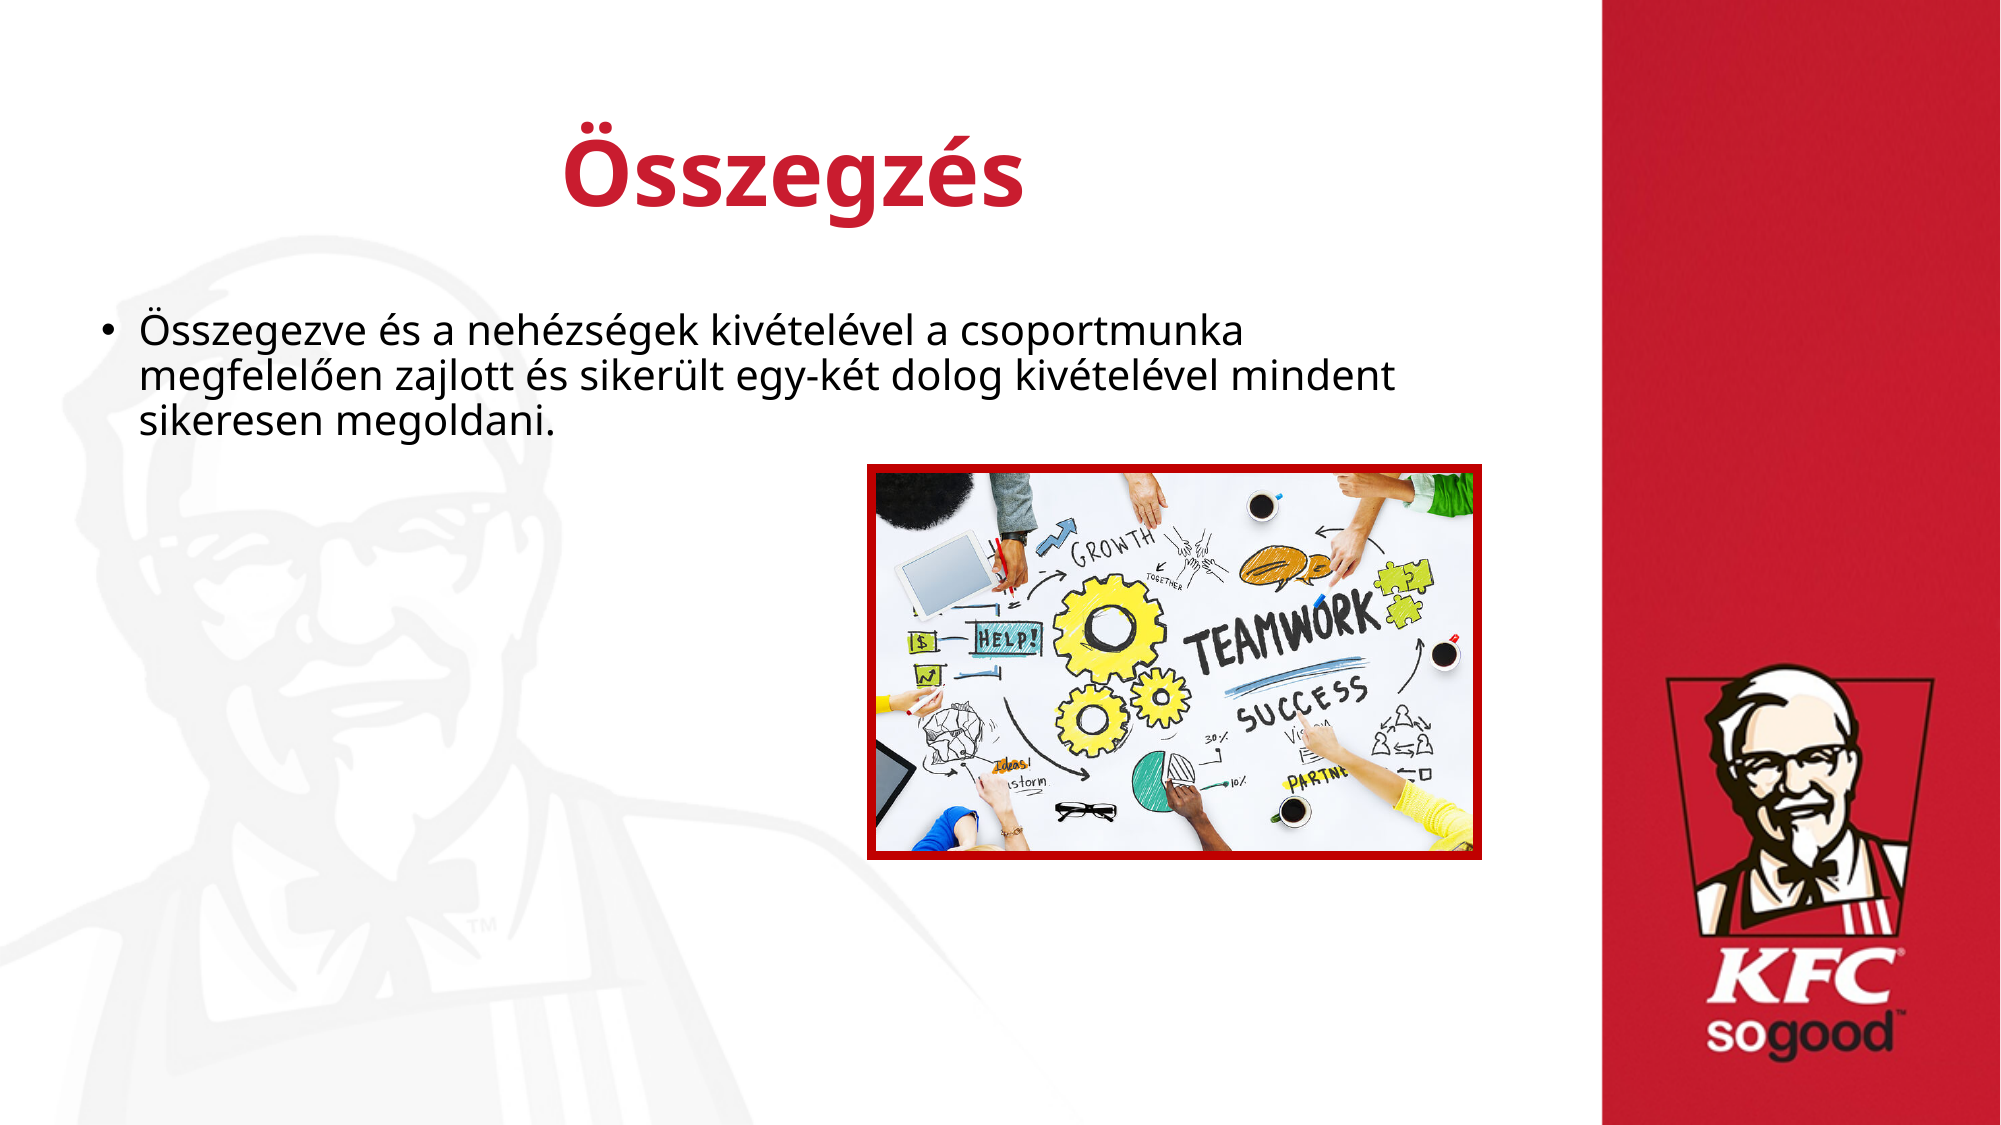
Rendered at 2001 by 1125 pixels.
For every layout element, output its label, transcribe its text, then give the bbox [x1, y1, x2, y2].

list Összegezve és a nehézségek kivételével a csoportmunka megfelelően zajlott és sikerült egy-két dolog kivételével mindent sikeresen megoldani. [85, 302, 1501, 1022]
picture [0, 0, 2001, 1125]
title Összegzés [85, 68, 1501, 286]
